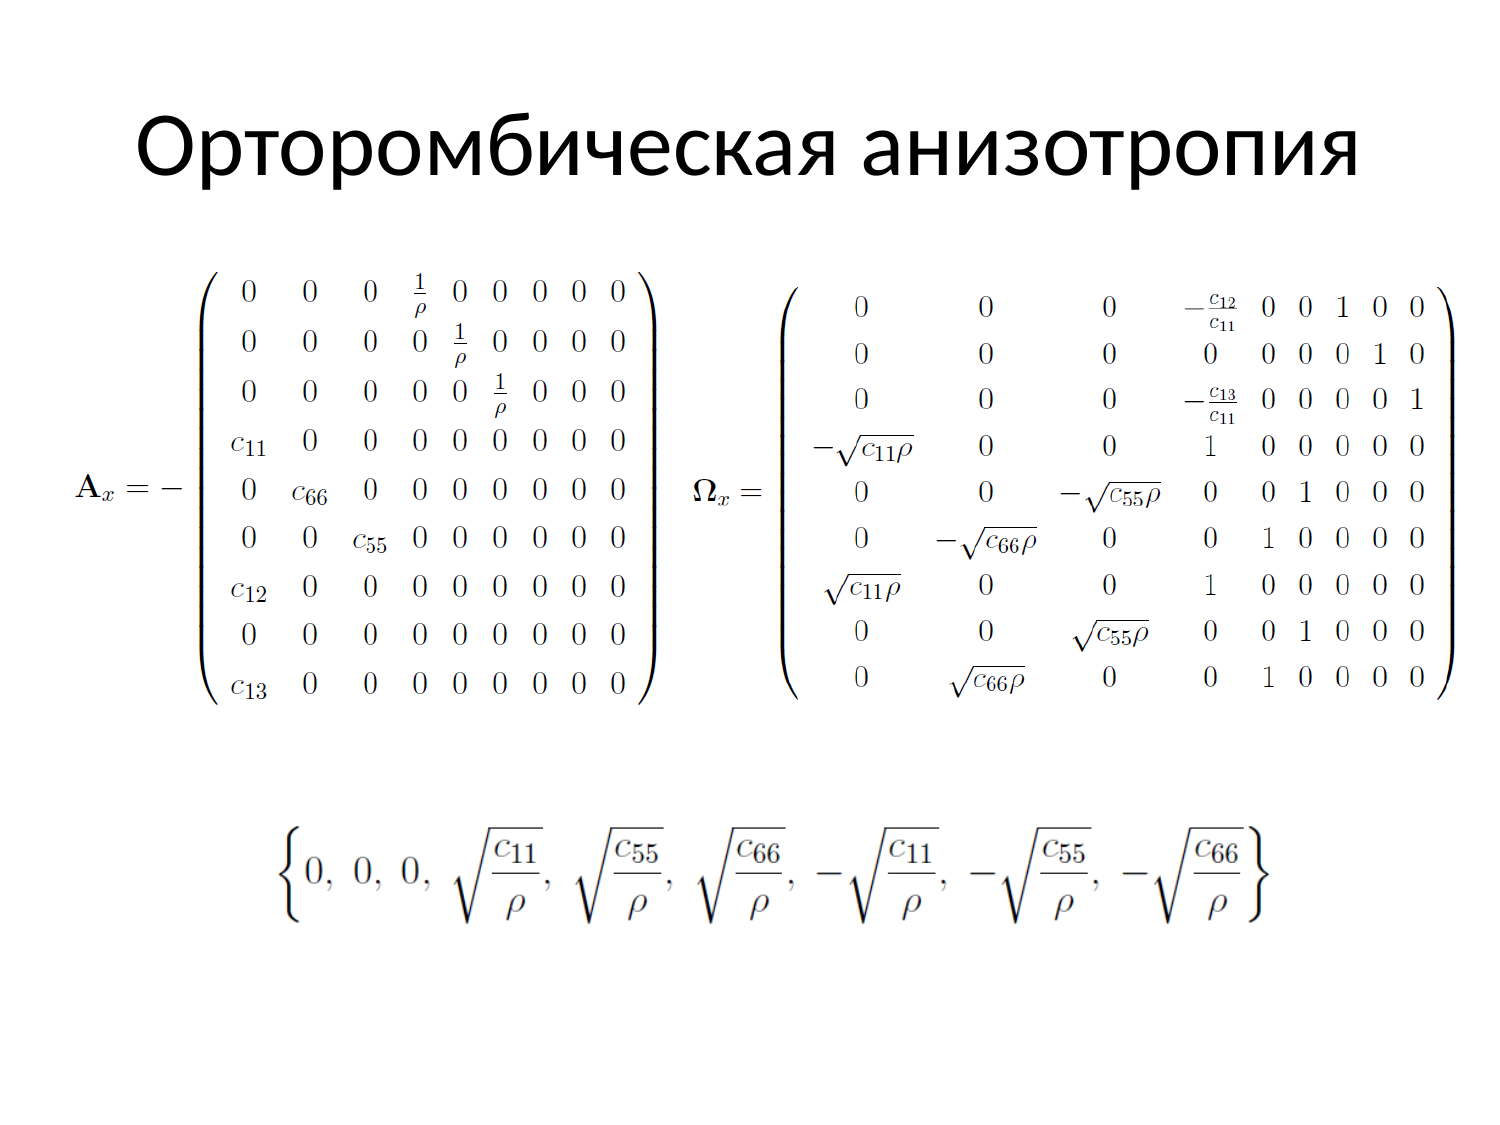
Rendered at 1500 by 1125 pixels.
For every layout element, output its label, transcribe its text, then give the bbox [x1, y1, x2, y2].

title Орторомбическая анизотропия [75, 45, 1425, 233]
picture [269, 808, 1278, 952]
picture [679, 269, 1467, 704]
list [70, 257, 669, 730]
